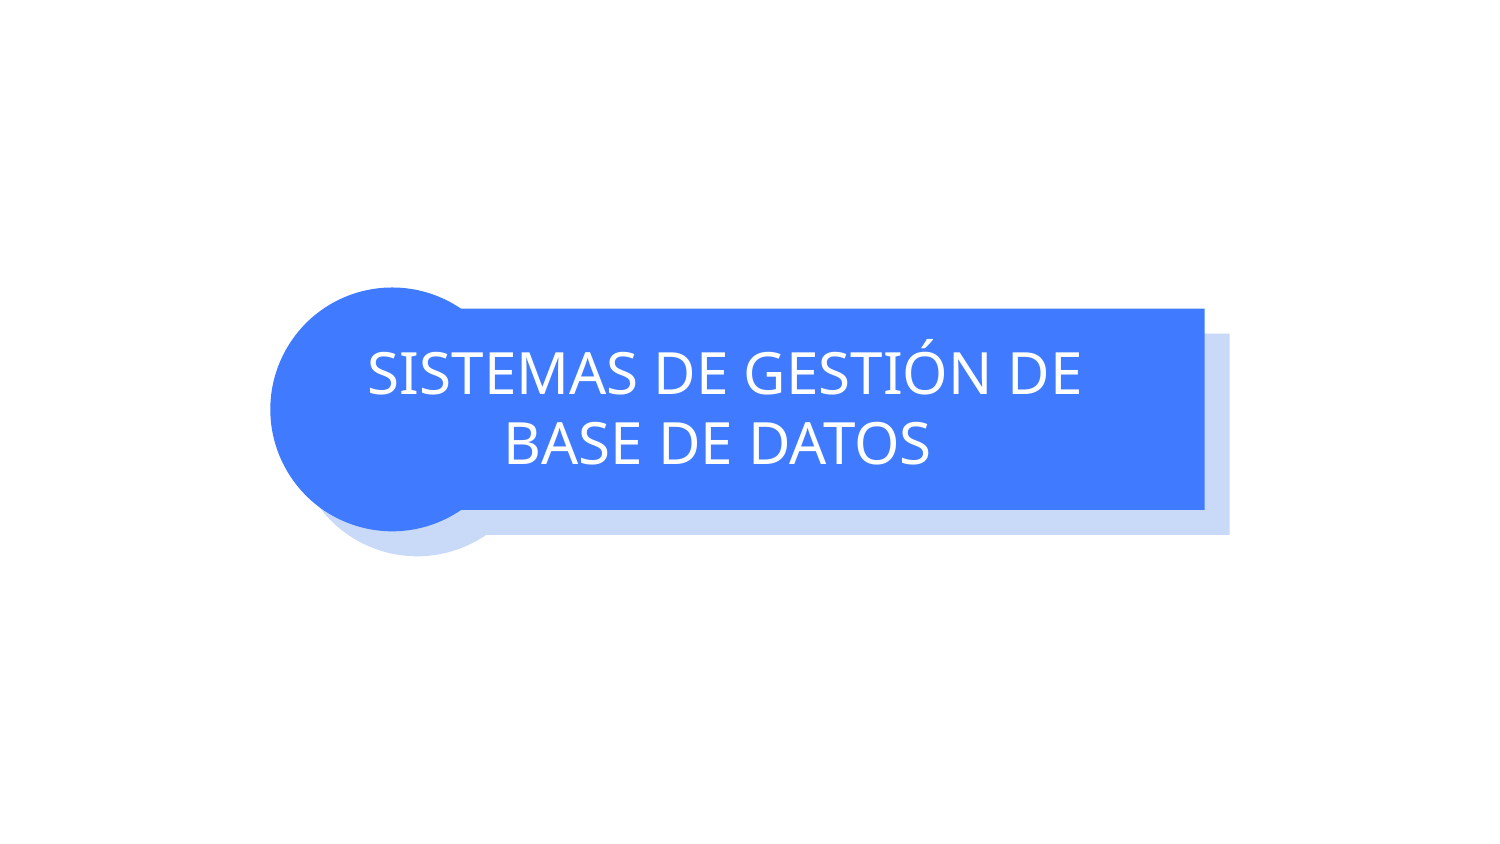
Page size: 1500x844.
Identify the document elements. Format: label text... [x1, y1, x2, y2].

title SISTEMAS DE GESTIÓN DE BASE DE DATOS [291, 319, 1160, 493]
